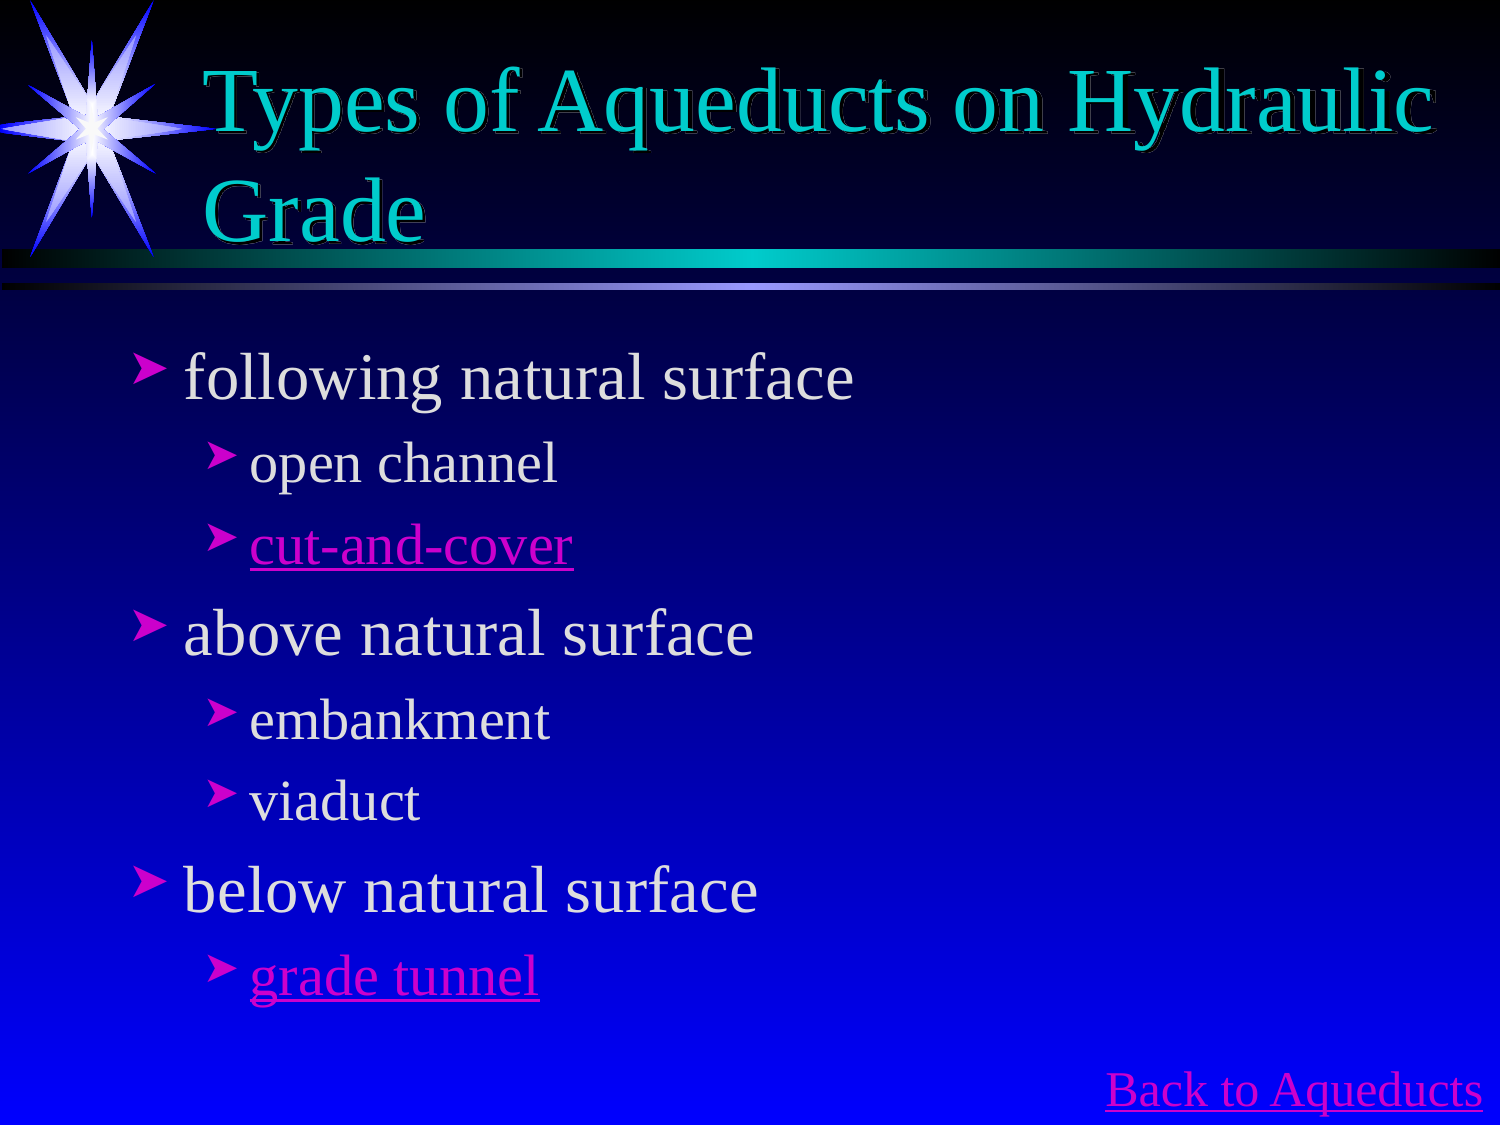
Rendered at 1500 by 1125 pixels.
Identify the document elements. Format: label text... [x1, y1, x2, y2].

text_box Back to Aqueducts [1090, 1049, 1499, 1124]
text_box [0, 0, 1500, 290]
list following natural surface open channel cut-and-cover above natural surface embankment viaduct below natural surface grade tunnel [112, 324, 1388, 1001]
